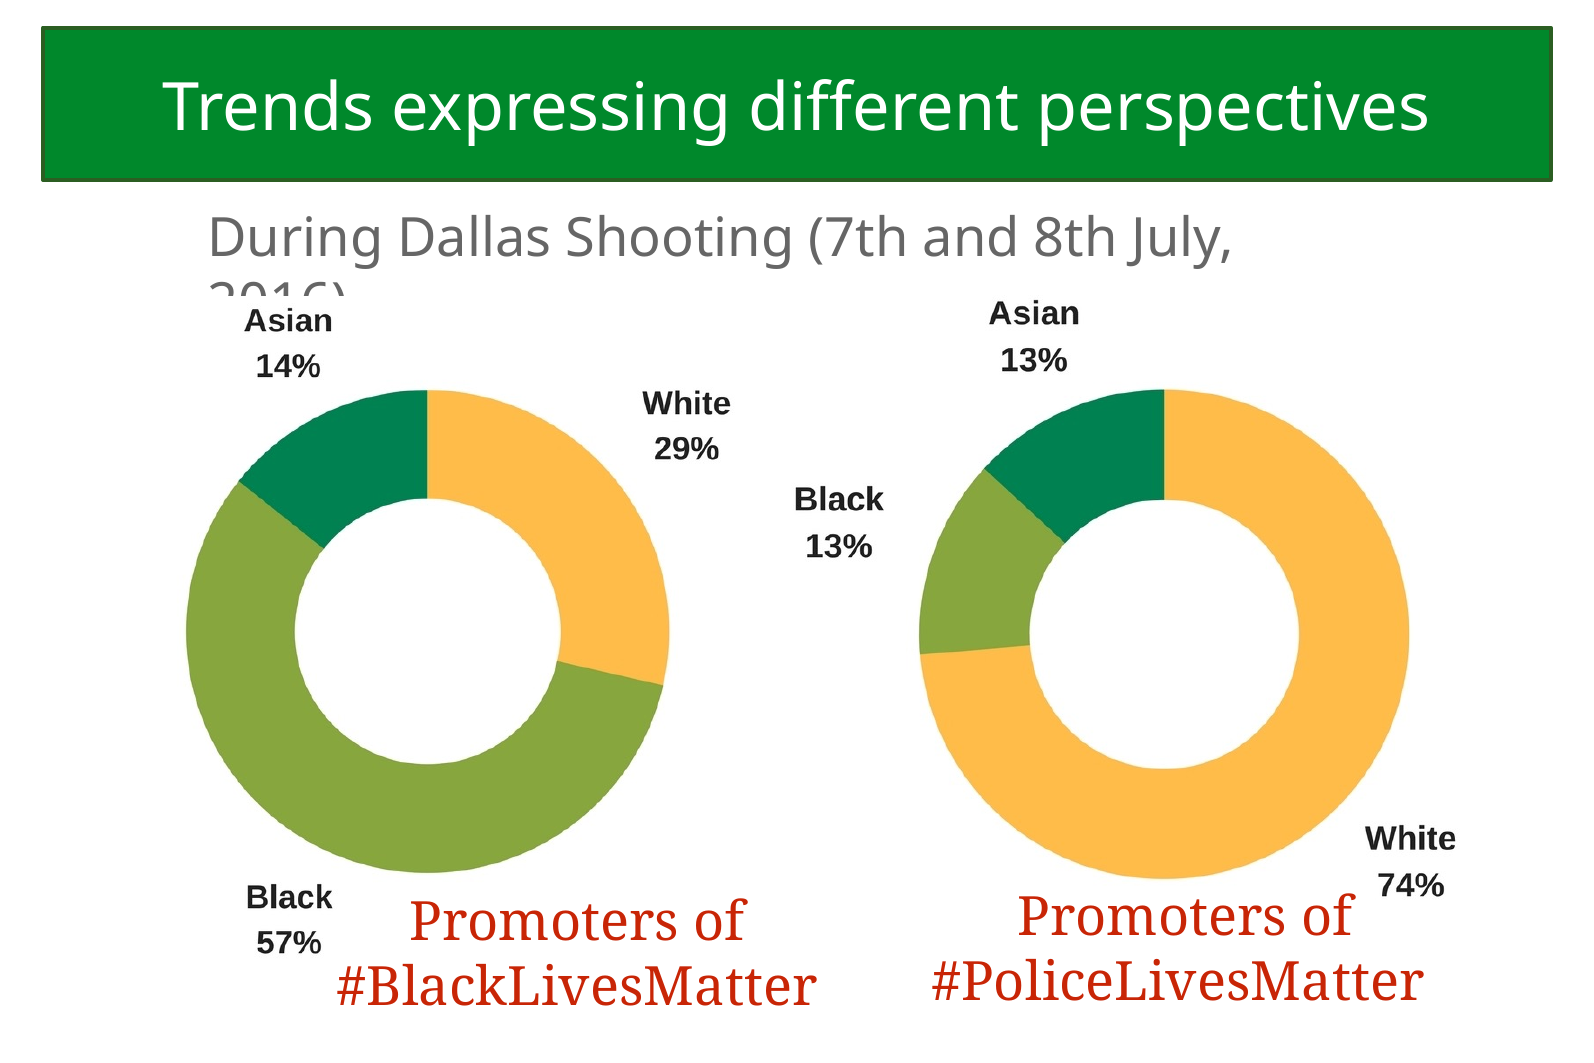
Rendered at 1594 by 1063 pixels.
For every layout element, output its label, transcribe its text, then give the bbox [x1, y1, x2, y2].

list During Dallas Shooting (7th and 8th July, 2016) [201, 196, 1393, 292]
text_box Promoters of #BlackLivesMatter [276, 881, 879, 1021]
text_box Promoters of #PoliceLivesMatter [883, 912, 1487, 1017]
picture [149, 296, 753, 965]
title Trends expressing different perspectives [41, 26, 1553, 182]
picture [776, 295, 1490, 912]
